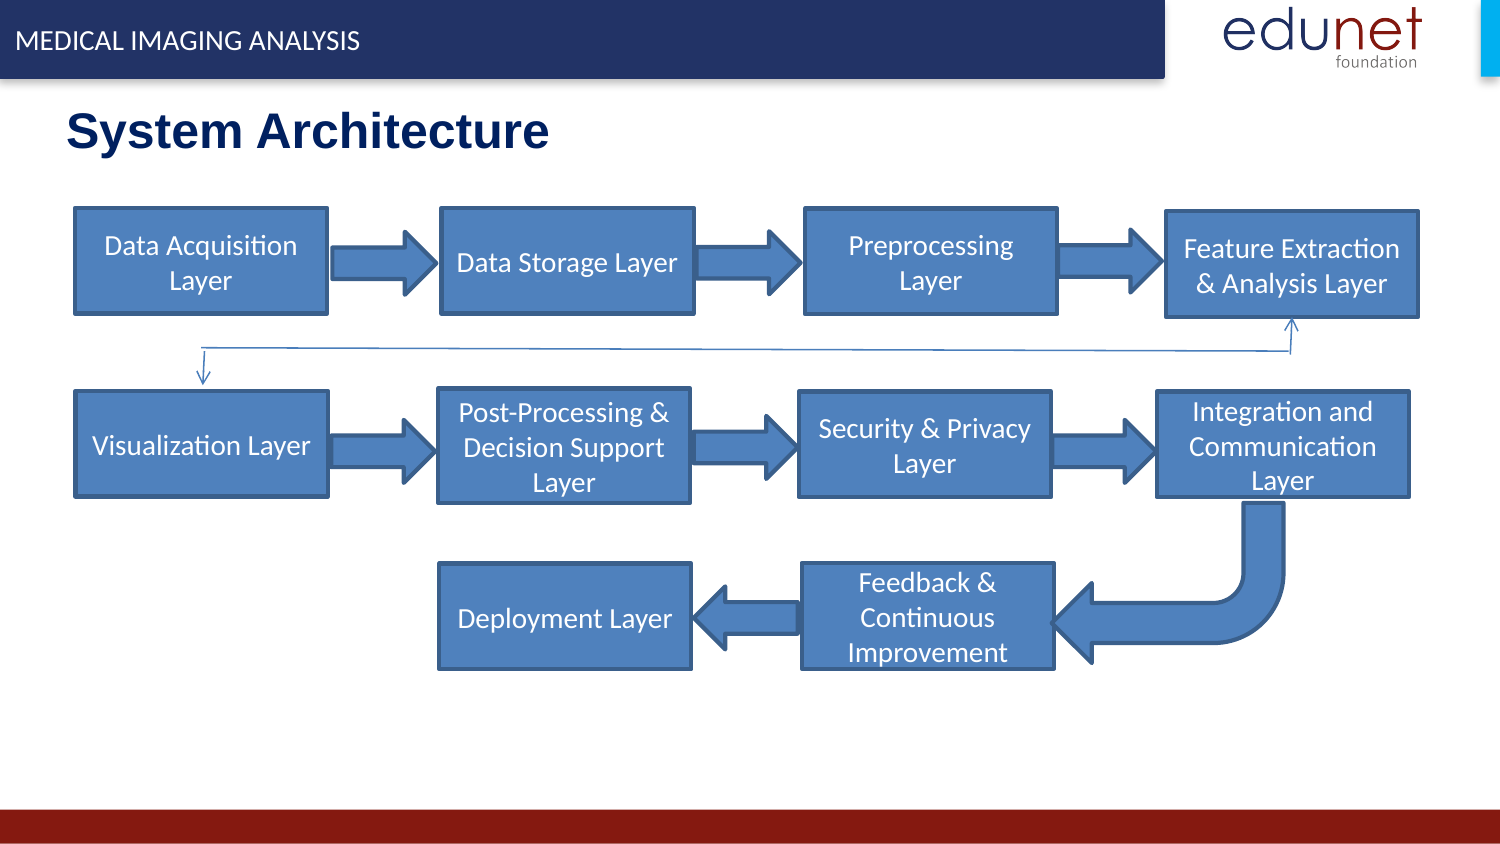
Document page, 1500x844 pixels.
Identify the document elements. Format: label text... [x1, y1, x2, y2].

text_box Security & Privacy Layer [797, 389, 1053, 499]
text_box Data Storage Layer [439, 206, 696, 316]
text_box [1055, 227, 1165, 295]
text_box [1049, 500, 1286, 666]
text_box Integration and Communication Layer [1155, 389, 1411, 499]
title System Architecture [51, 91, 1468, 248]
text_box [330, 229, 439, 297]
text_box Post-Processing & Decision Support Layer [436, 386, 692, 505]
text_box Deployment Layer [437, 561, 693, 671]
picture [1219, 4, 1424, 72]
text_box Feature Extraction & Analysis Layer [1164, 209, 1420, 319]
text_box [1050, 417, 1159, 485]
text_box [329, 417, 438, 485]
text_box [691, 413, 800, 481]
text_box Data Acquisition Layer [73, 206, 329, 316]
text_box Feedback & Continuous Improvement [800, 561, 1056, 671]
text_box [691, 584, 800, 652]
text_box Preprocessing Layer [803, 206, 1059, 316]
text_box [694, 229, 803, 297]
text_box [200, 347, 1289, 352]
text_box Visualization Layer [73, 389, 330, 499]
